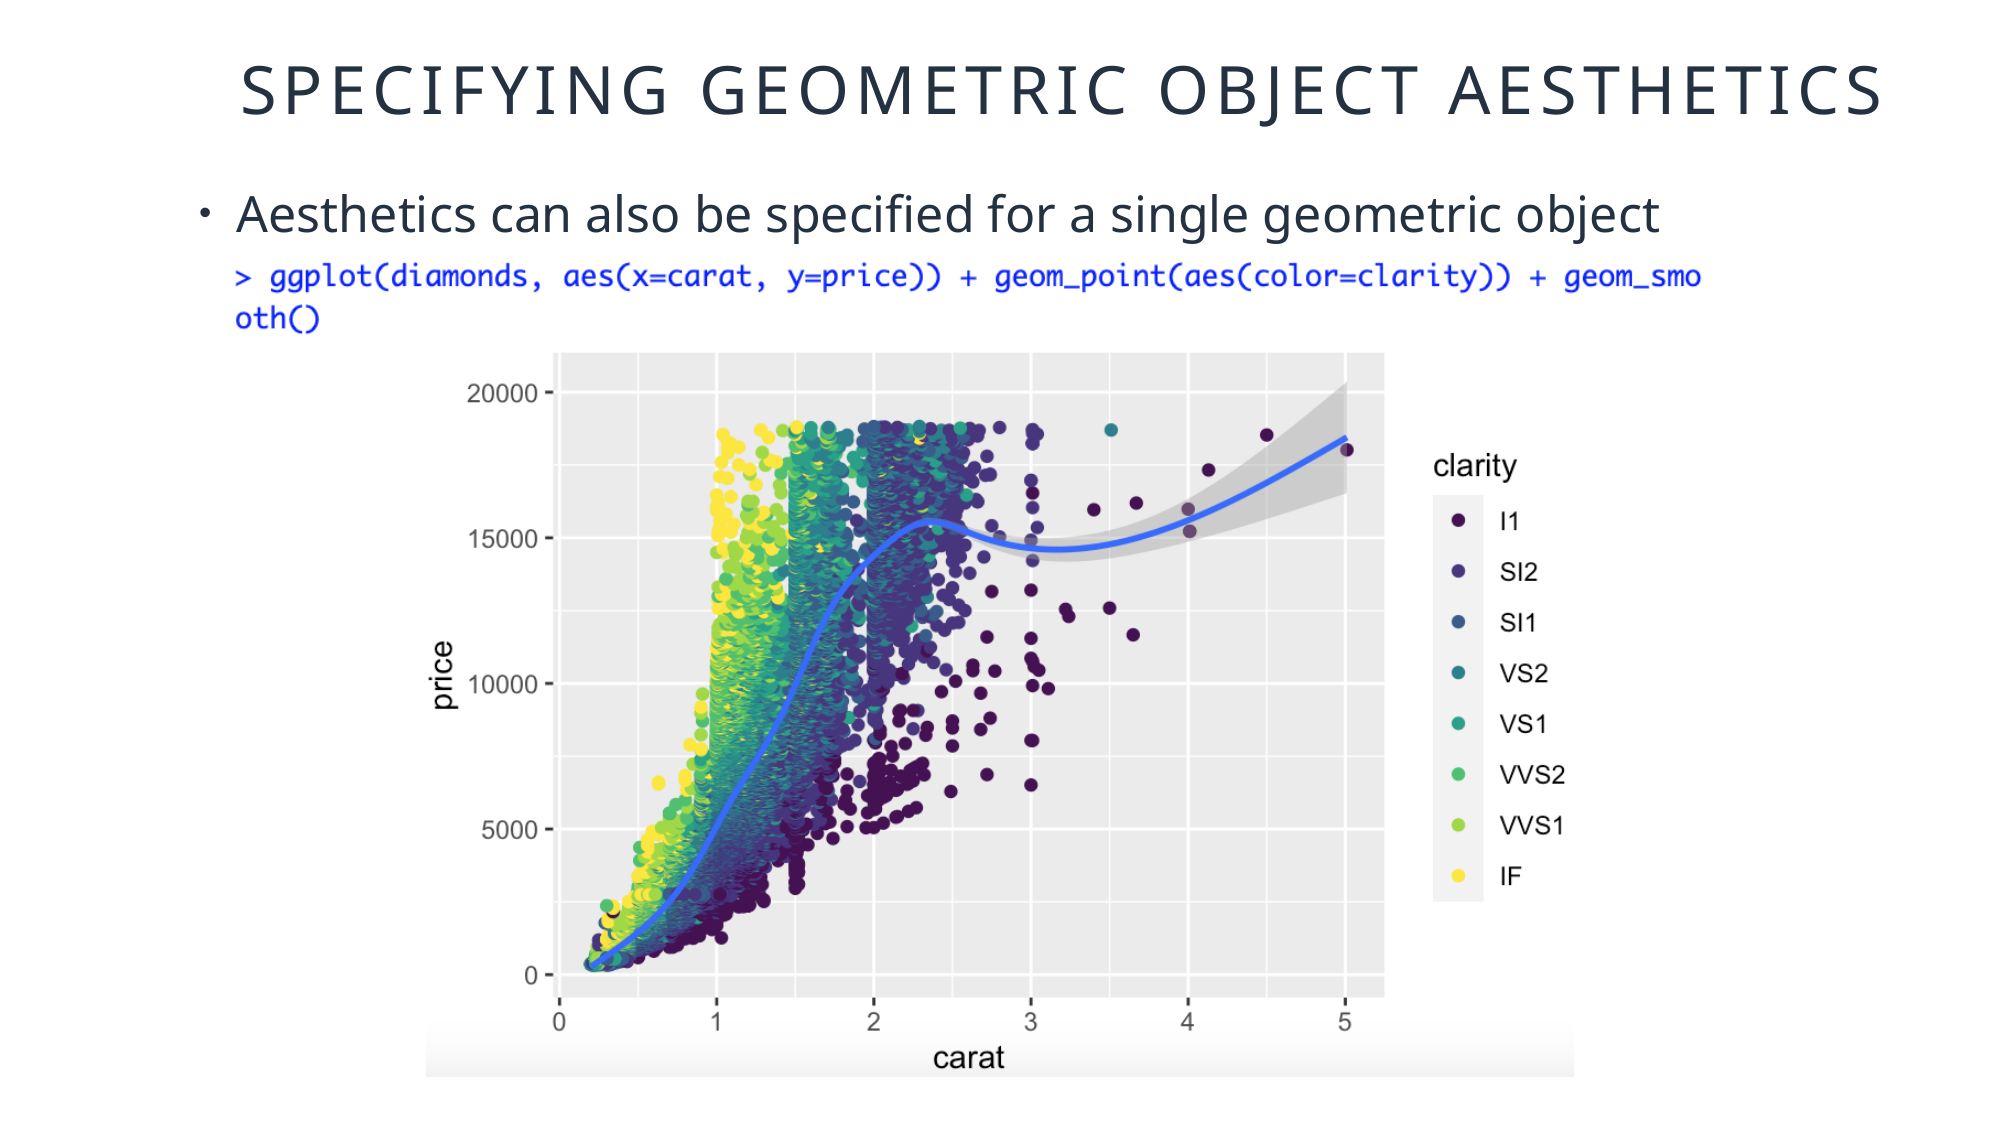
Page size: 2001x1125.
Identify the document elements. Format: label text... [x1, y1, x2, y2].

picture [227, 256, 1704, 343]
list Aesthetics can also be specified for a single geometric object [184, 175, 1823, 262]
title Specifying geometric object aesthetics [225, 0, 1959, 137]
picture [426, 345, 1574, 1077]
